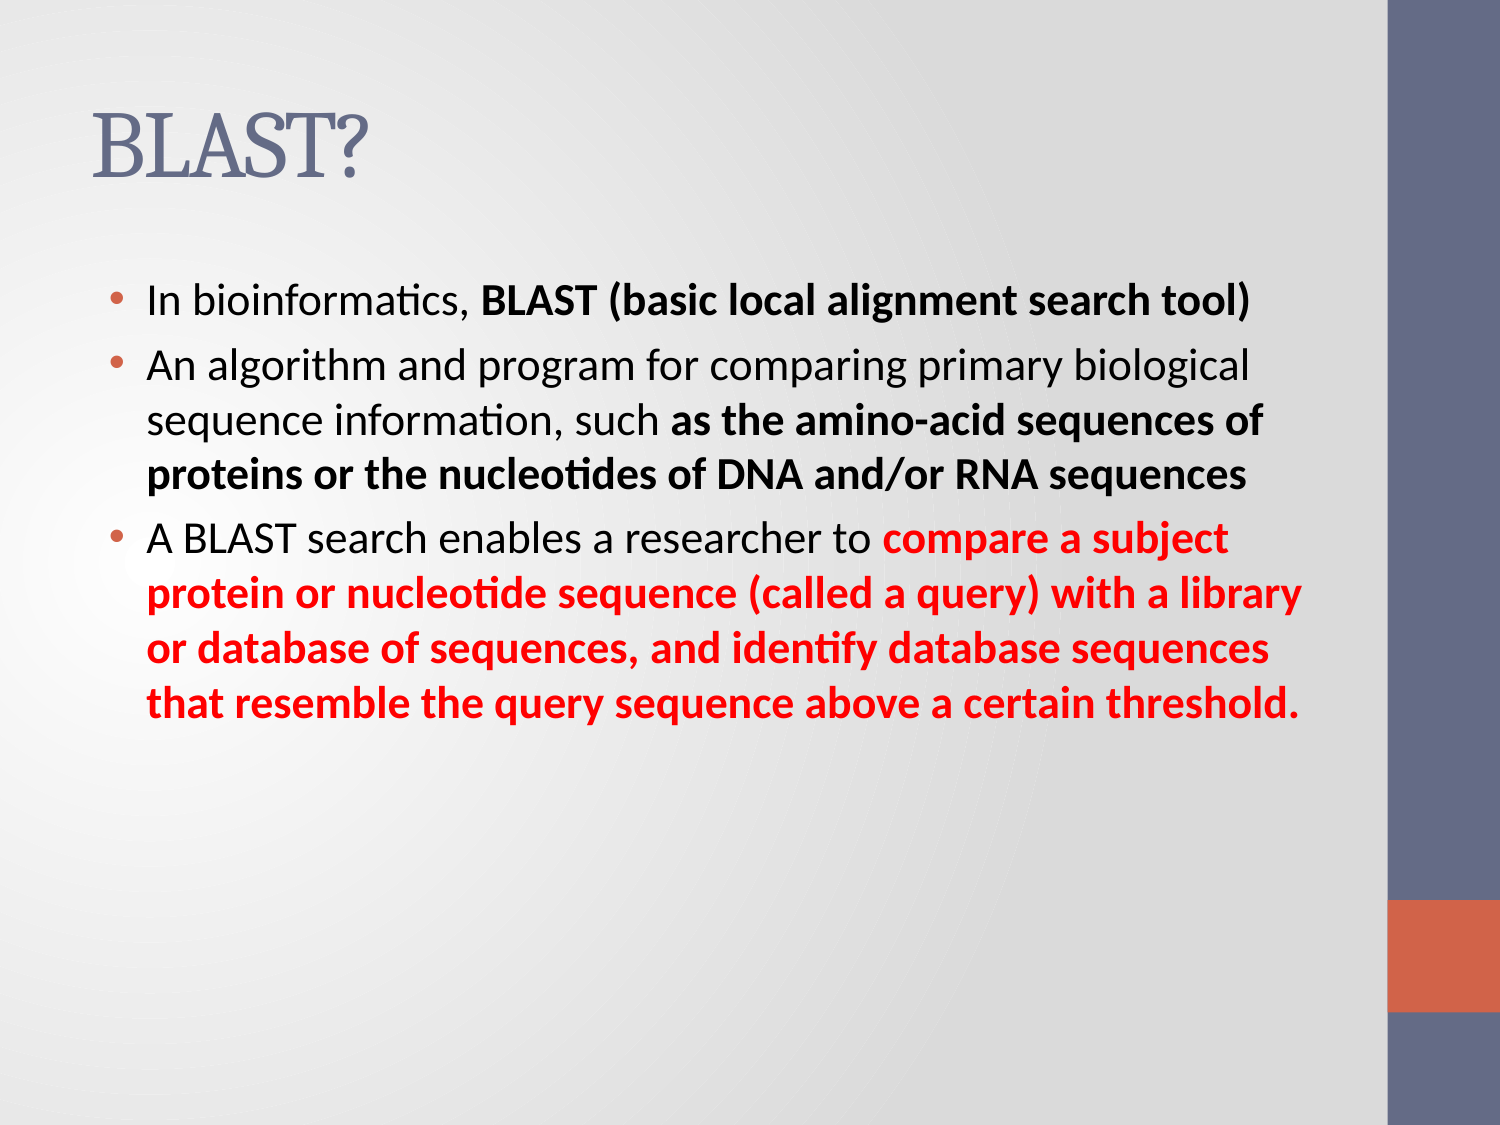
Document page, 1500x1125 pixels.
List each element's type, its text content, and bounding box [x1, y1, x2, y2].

list In bioinformatics, BLAST (basic local alignment search tool) An algorithm and program for comparing primary biological sequence information, such as the amino-acid sequences of proteins or the nucleotides of DNA and/or RNA sequences A BLAST search enables a researcher to compare a subject protein or nucleotide sequence (called a query) with a library or database of sequences, and identify database sequences that resemble the query sequence above a certain threshold. [75, 262, 1325, 1050]
title BLAST? [75, 45, 1325, 233]
